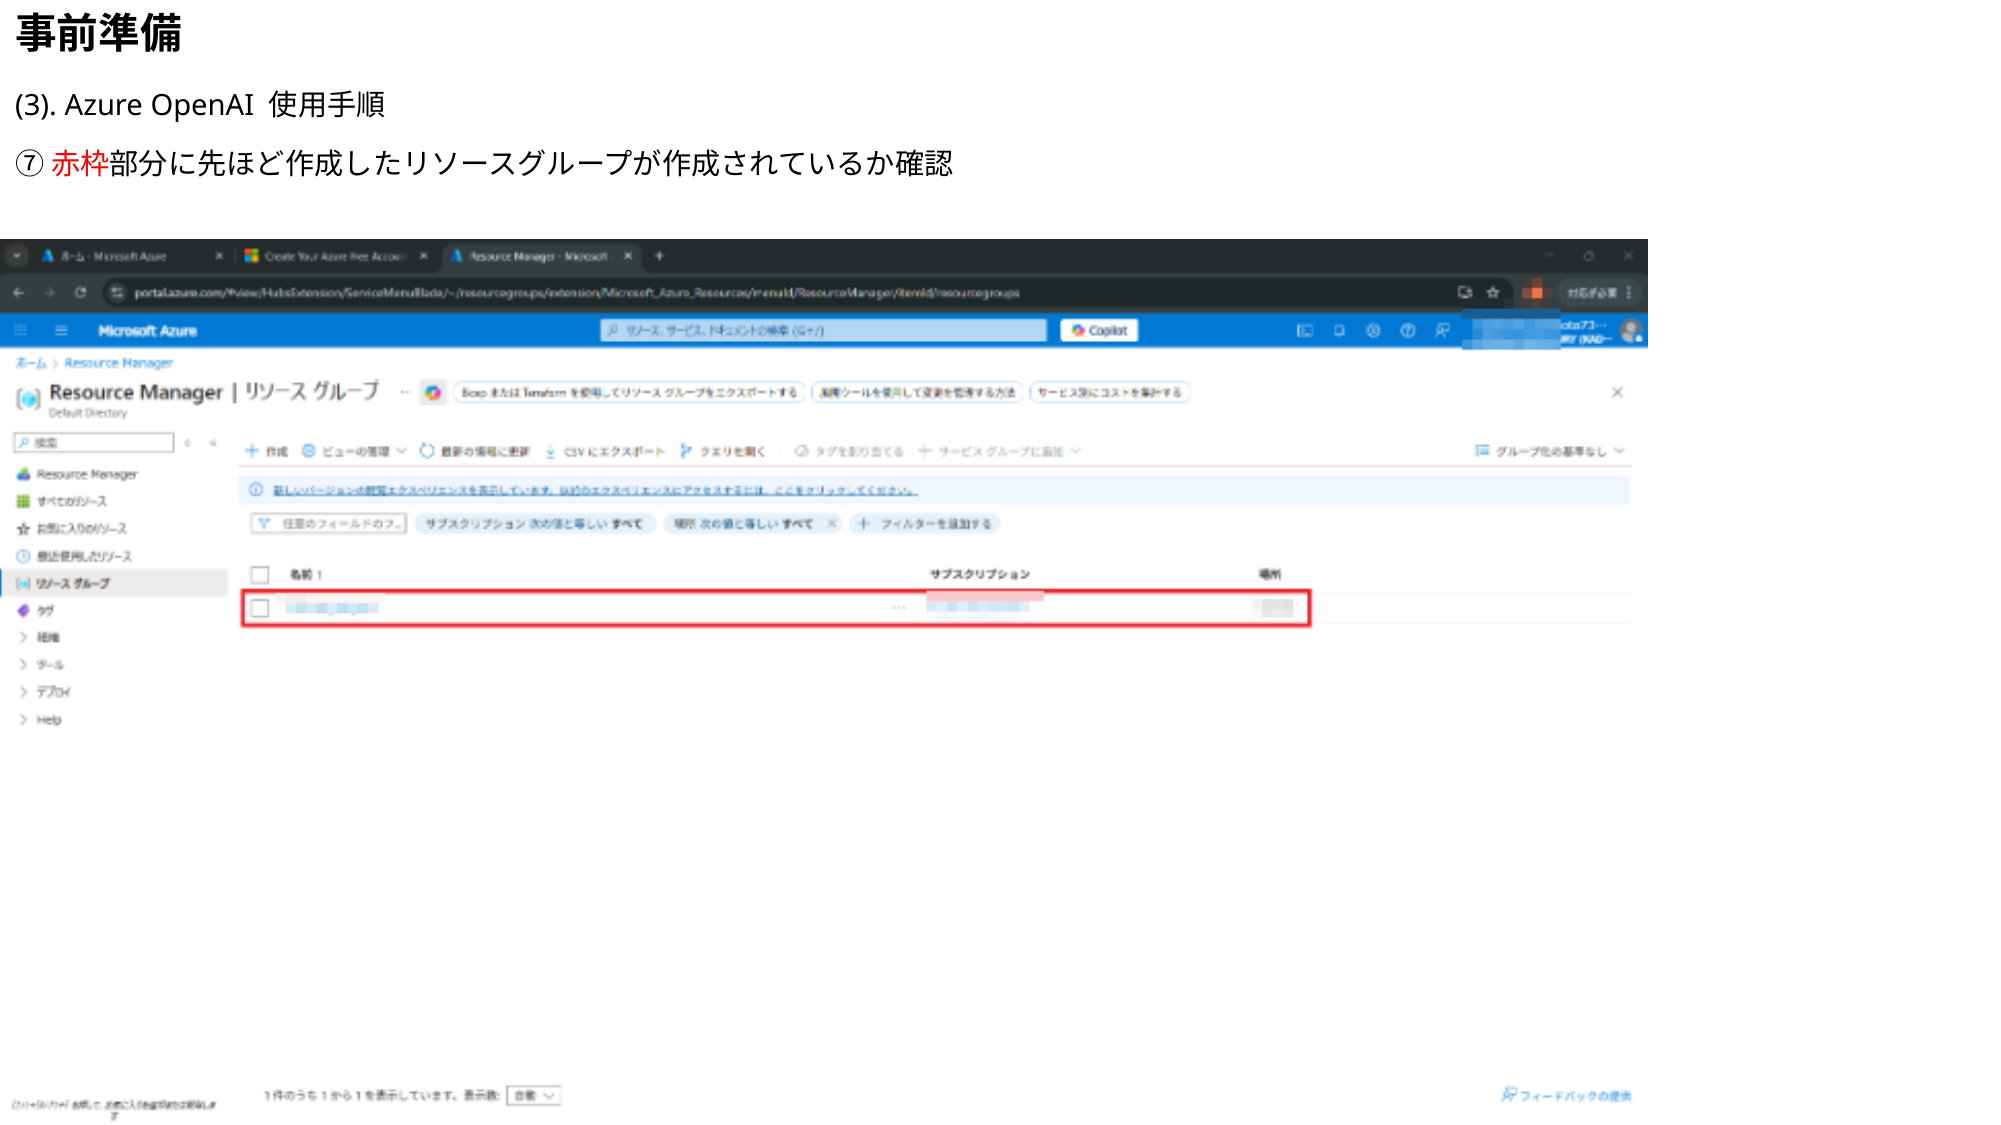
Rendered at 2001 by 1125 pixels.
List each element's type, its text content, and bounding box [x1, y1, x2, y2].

picture [0, 238, 1649, 1125]
text_box (3). Azure OpenAI 使用手順 [0, 70, 2000, 141]
text_box ⑦赤枠部分に先ほど作成したリソースグループが作成されているか確認 [0, 141, 2000, 1125]
title 事前準備 [0, 0, 2000, 70]
